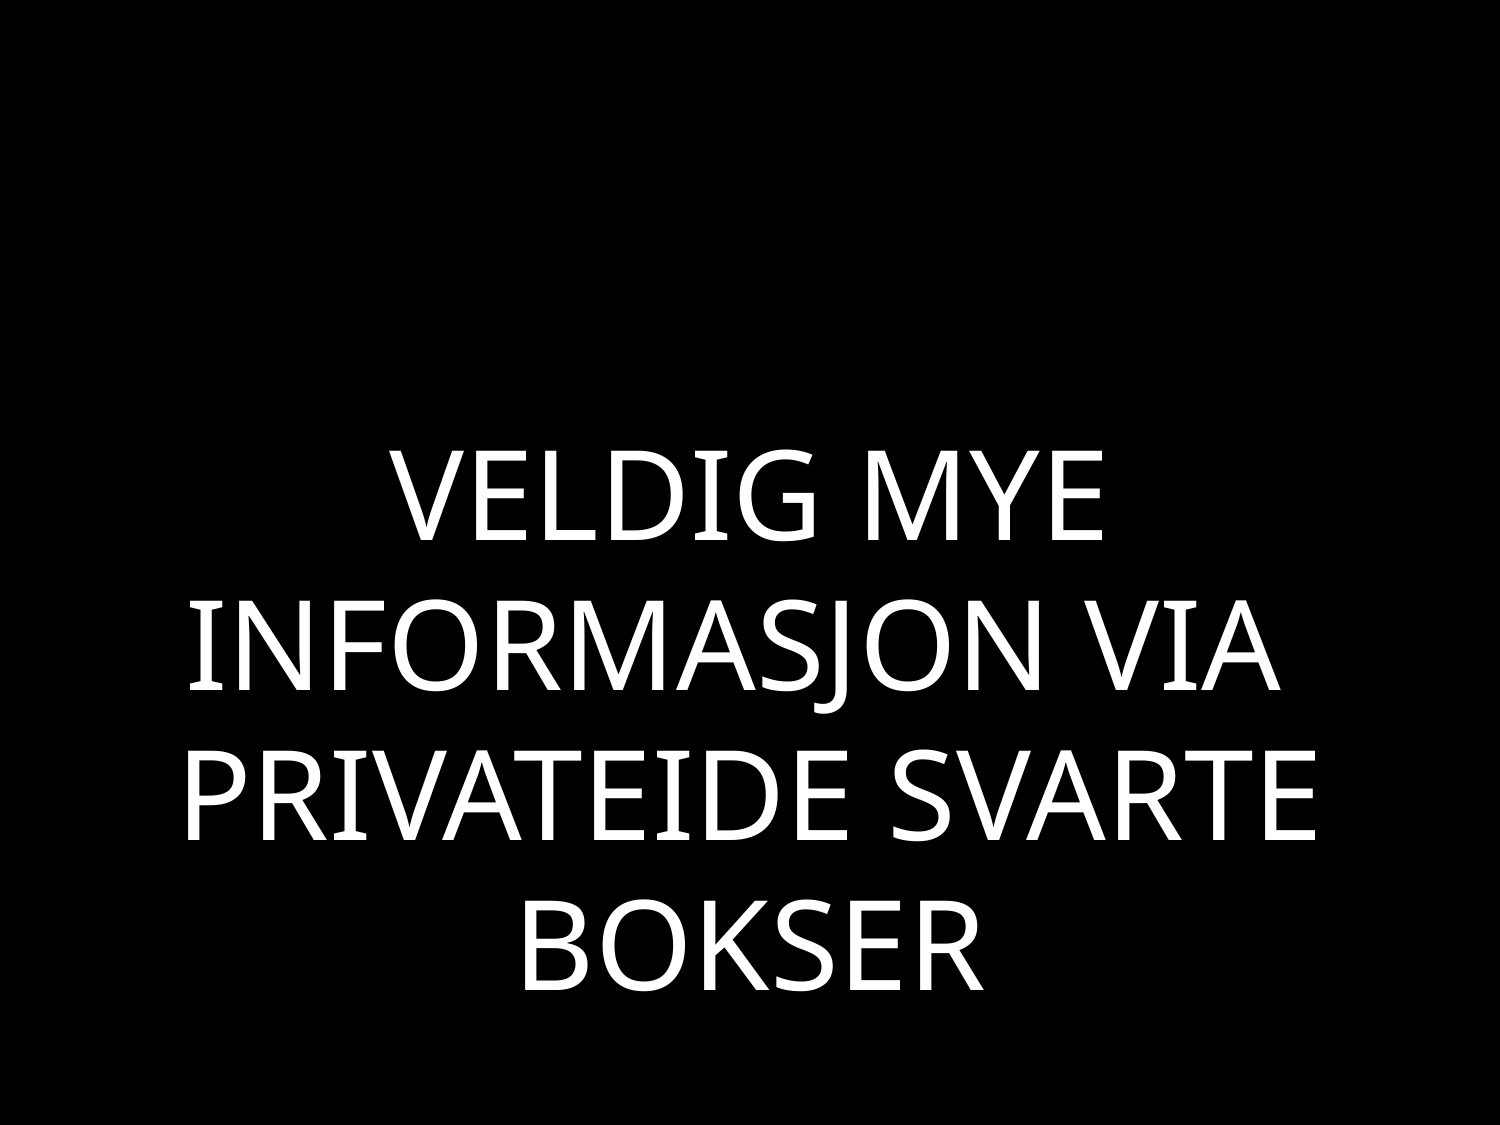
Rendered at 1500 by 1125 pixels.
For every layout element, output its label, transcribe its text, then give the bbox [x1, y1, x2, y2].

list VELDIG MYE INFORMASJON VIA PRIVATEIDE SVARTE BOKSER [0, 408, 1500, 510]
